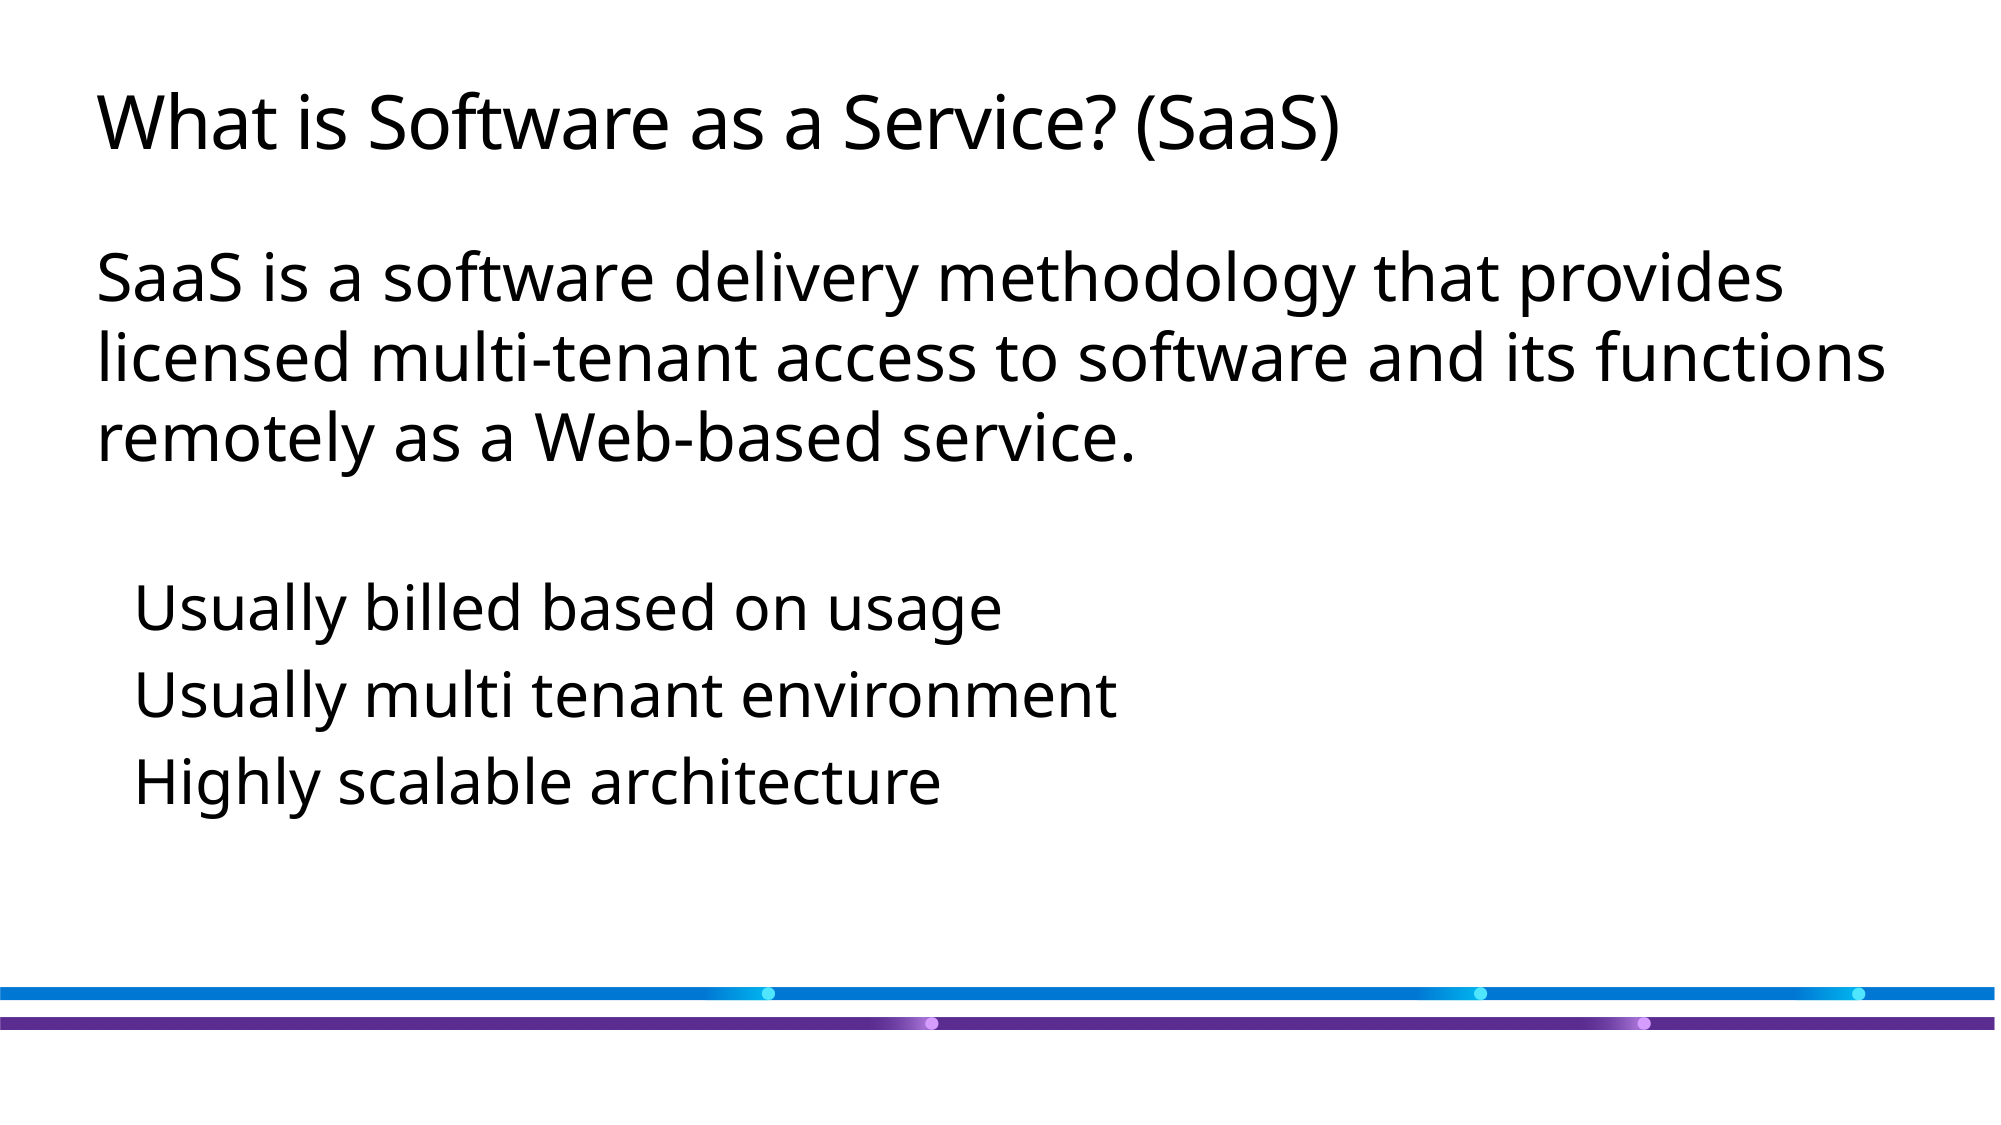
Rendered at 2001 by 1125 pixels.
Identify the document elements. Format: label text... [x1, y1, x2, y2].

picture [0, 987, 2000, 1030]
list SaaS is a software delivery methodology that provides licensed multi-tenant access to software and its functions remotely as a Web-based service. Usually billed based on usage Usually multi tenant environment Highly scalable architecture [96, 235, 1904, 1007]
title What is Software as a Service? (SaaS) [96, 75, 1904, 166]
